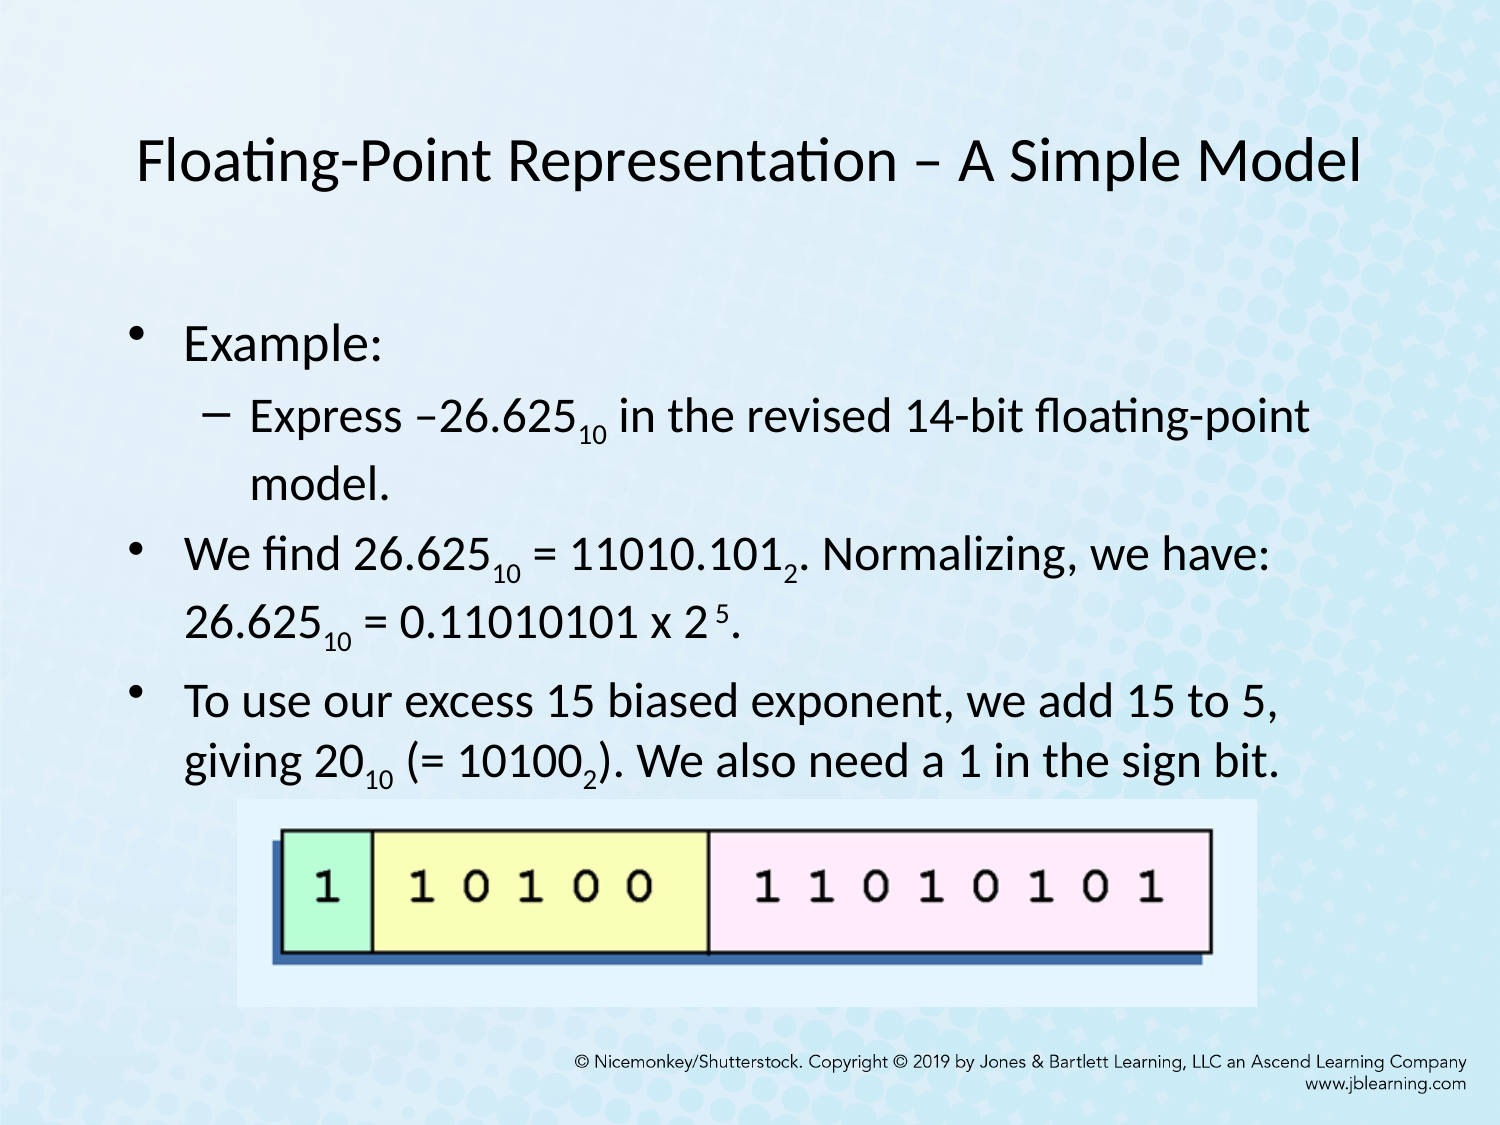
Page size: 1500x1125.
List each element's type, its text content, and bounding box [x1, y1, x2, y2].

list Example: Express –26.62510 in the revised 14-bit floating-point model. We find 26.62510 = 11010.1012. Normalizing, we have: 26.62510 = 0.11010101 x 2 5. To use our excess 15 biased exponent, we add 15 to 5, giving 2010 (= 101002). We also need a 1 in the sign bit. [112, 299, 1388, 975]
picture [0, 0, 1500, 1125]
title Floating-Point Representation – A Simple Model [112, 75, 1388, 238]
